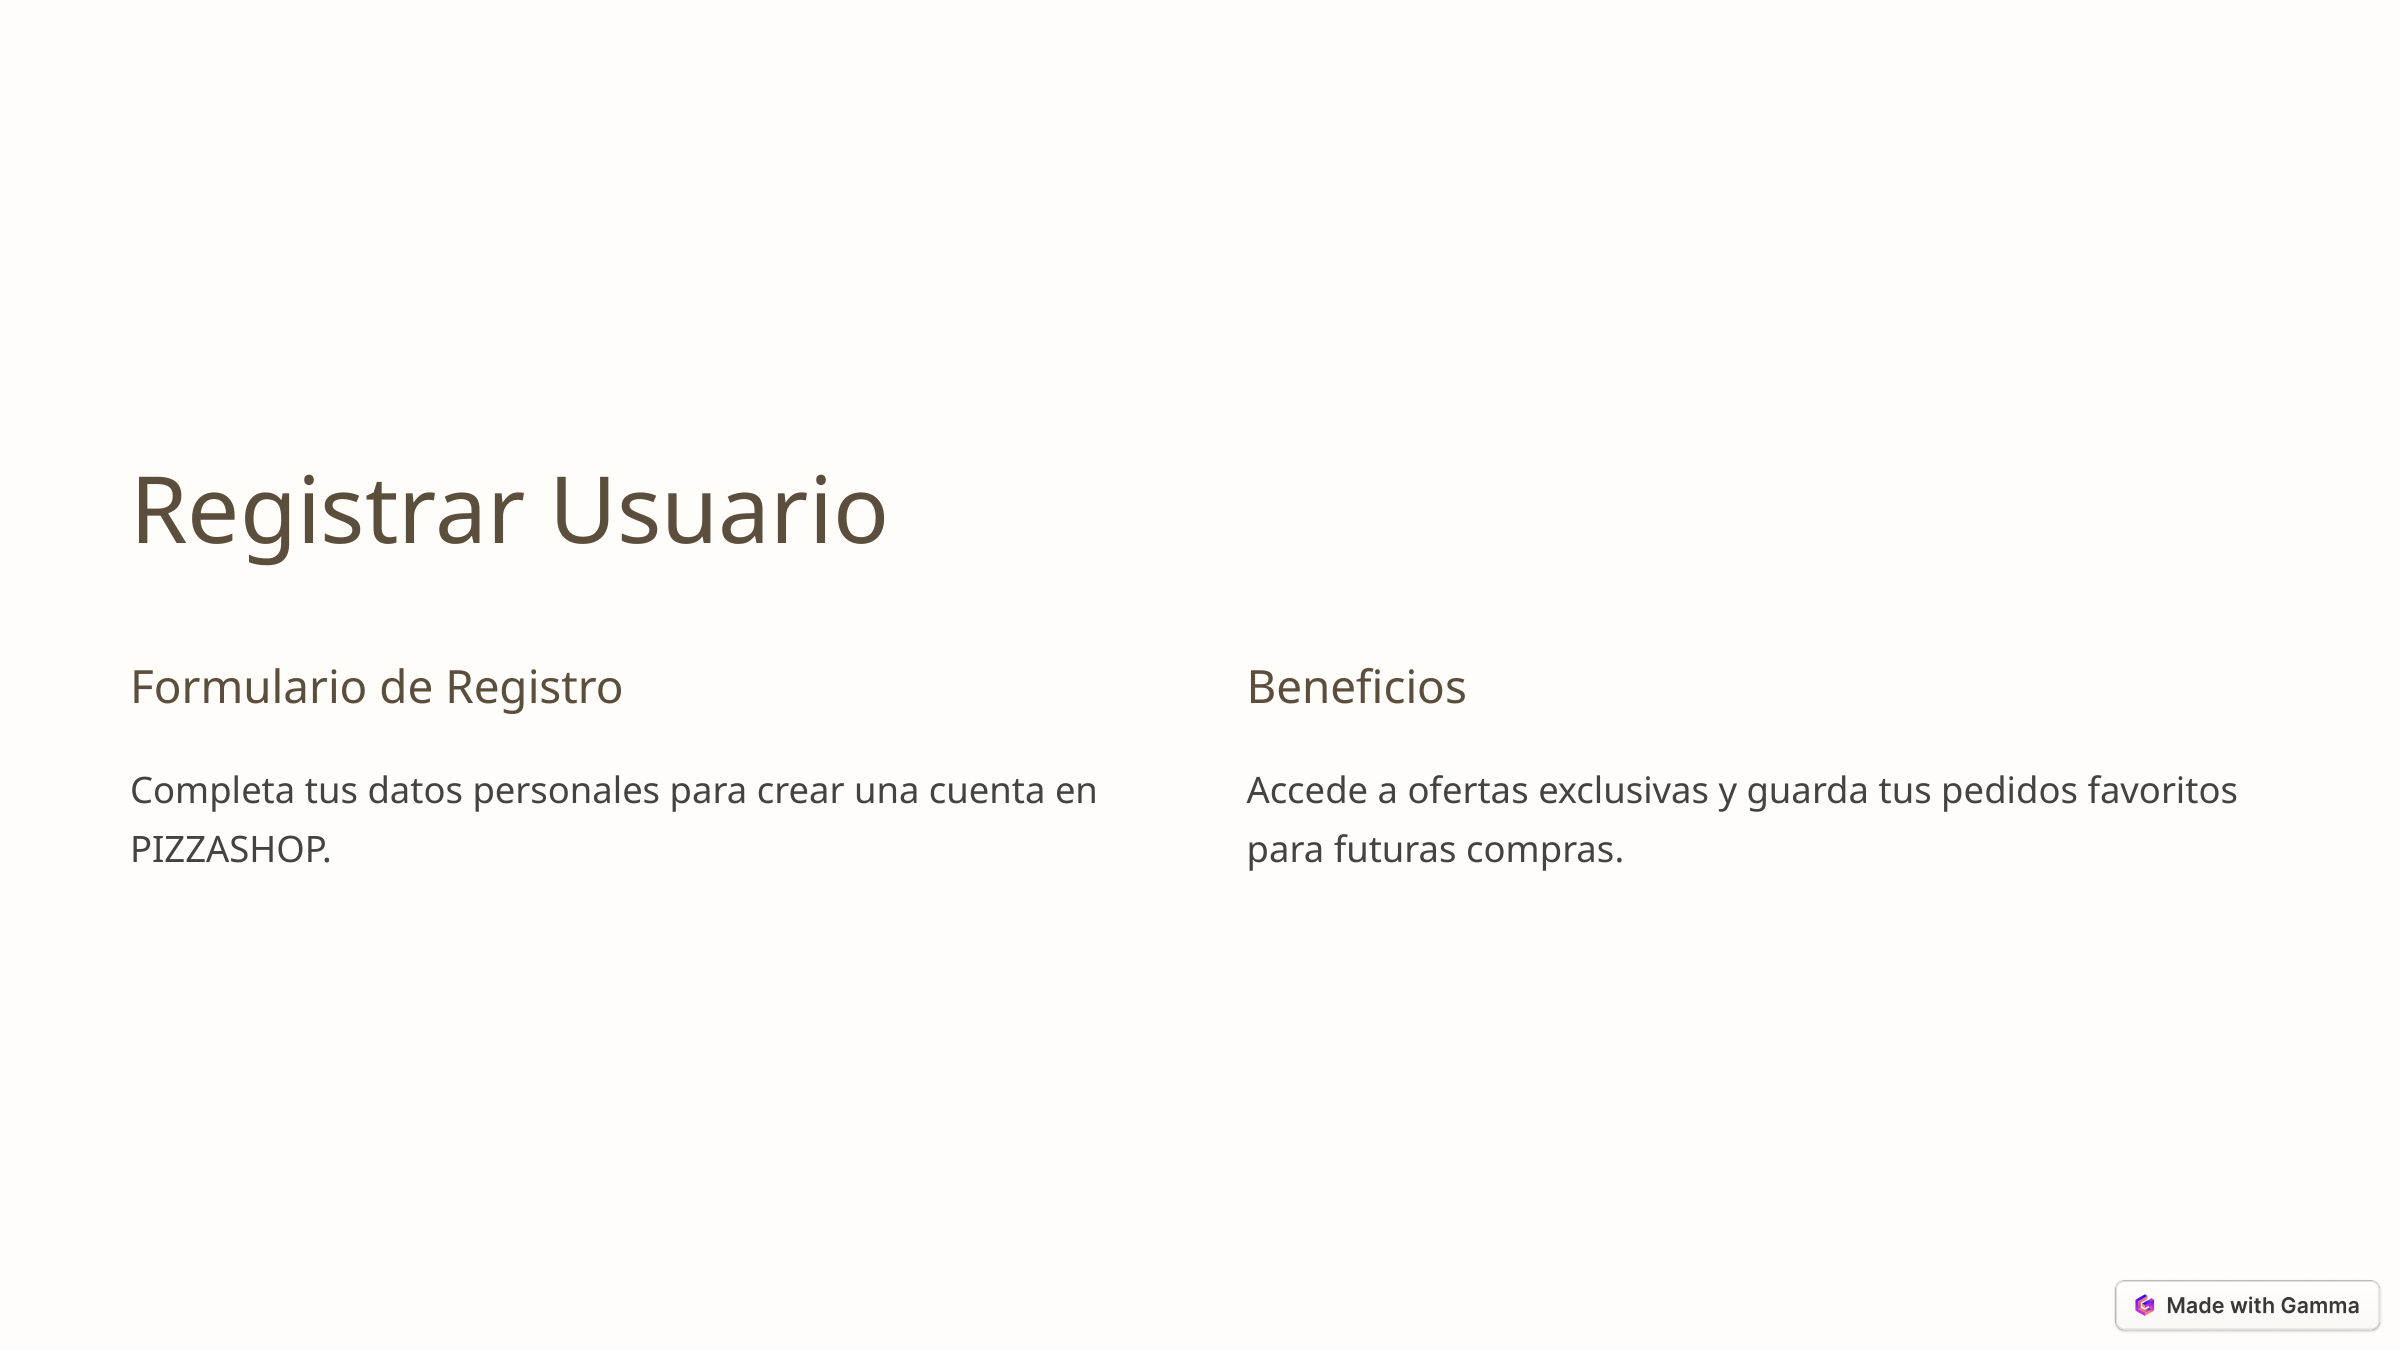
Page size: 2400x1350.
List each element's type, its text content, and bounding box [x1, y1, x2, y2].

text_box Accede a ofertas exclusivas y guarda tus pedidos favoritos para futuras compras. [1246, 751, 2271, 871]
text_box Beneficios [1246, 655, 1712, 714]
text_box Formulario de Registro [130, 655, 685, 714]
text_box Registrar Usuario [130, 446, 1061, 563]
text_box Completa tus datos personales para crear una cuenta en PIZZASHOP. [130, 751, 1155, 871]
picture [2106, 1271, 2389, 1339]
